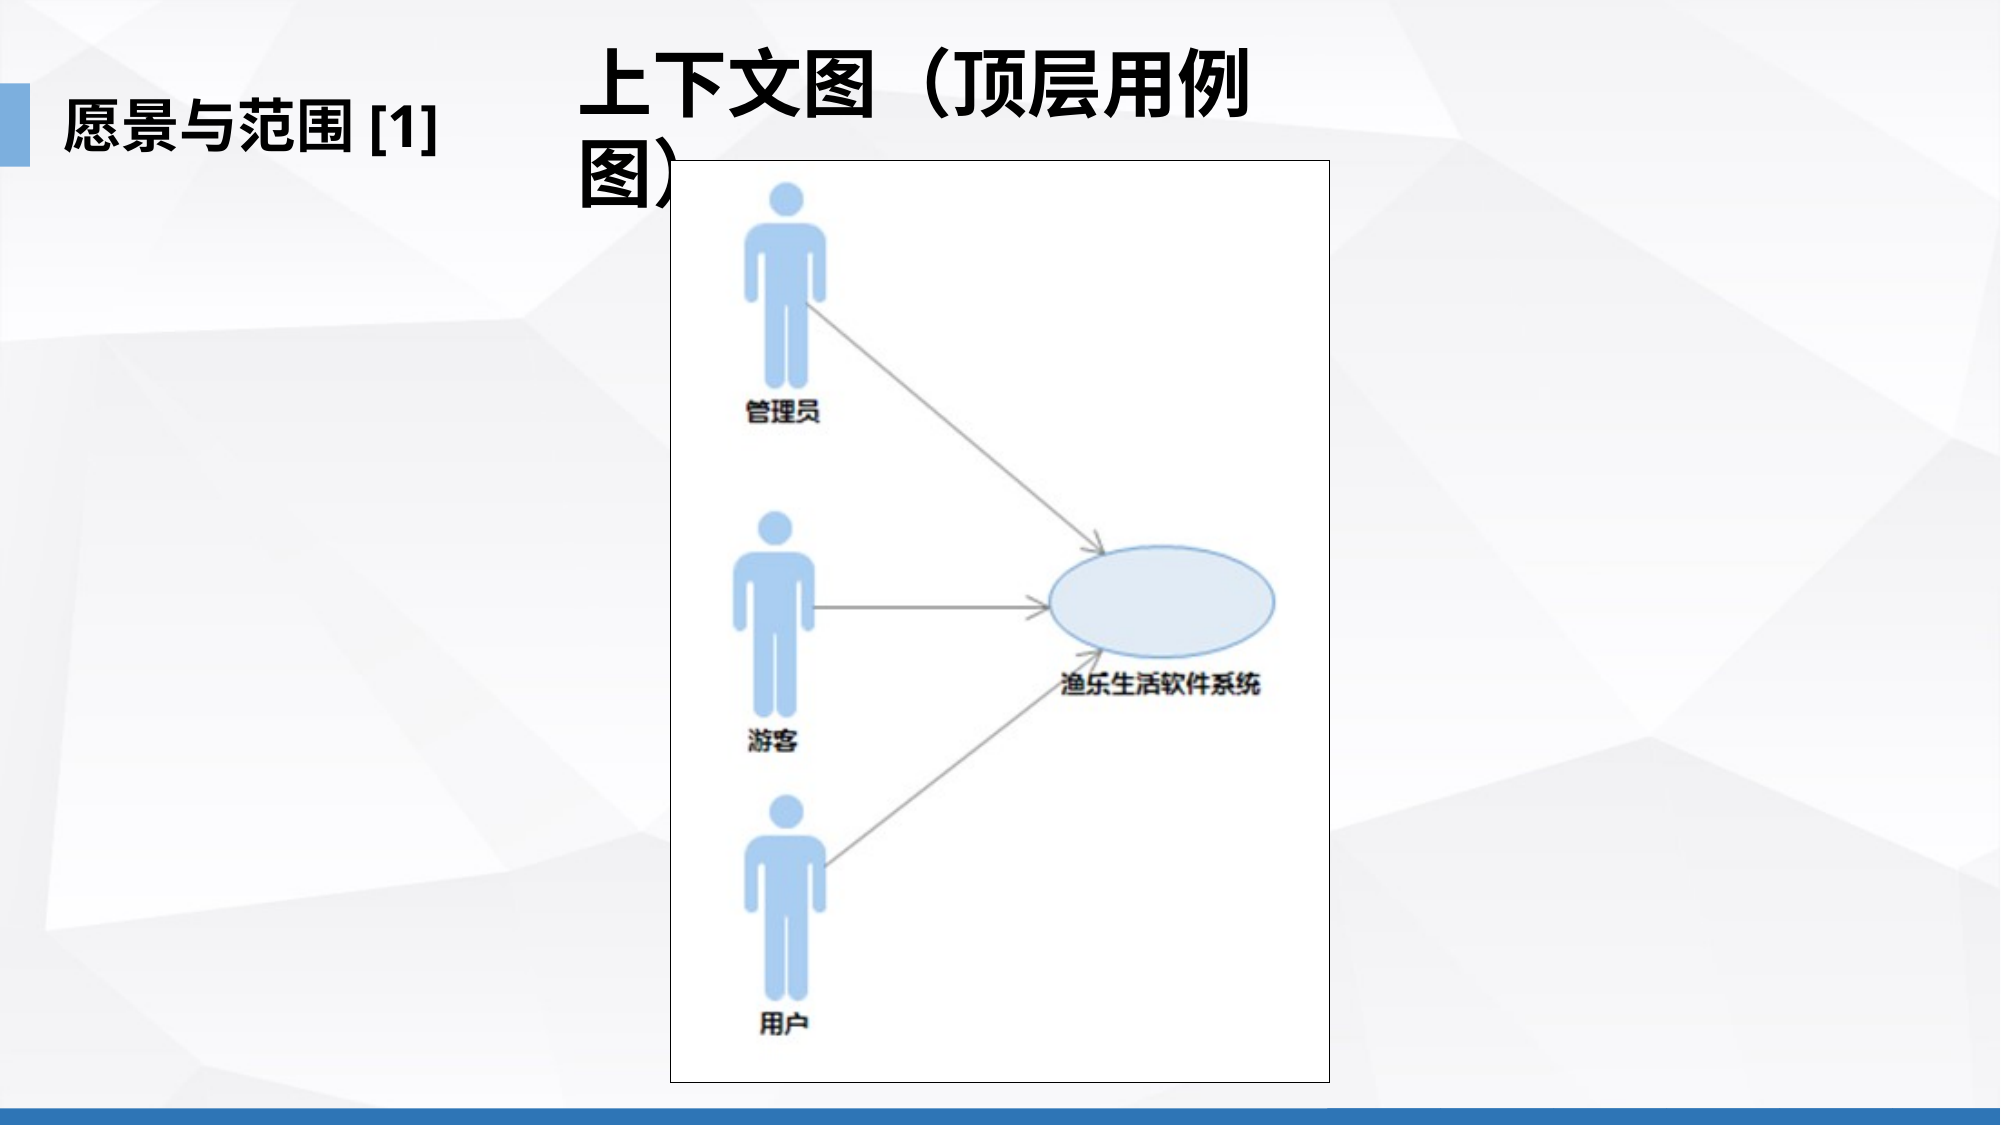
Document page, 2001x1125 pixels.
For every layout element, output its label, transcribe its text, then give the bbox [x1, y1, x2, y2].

picture [0, 0, 2001, 1125]
text_box 上下文图（顶层用例图） [562, 28, 1383, 224]
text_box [0, 1108, 2000, 1125]
text_box 愿景与范围[1] [48, 81, 489, 167]
text_box [0, 82, 31, 168]
